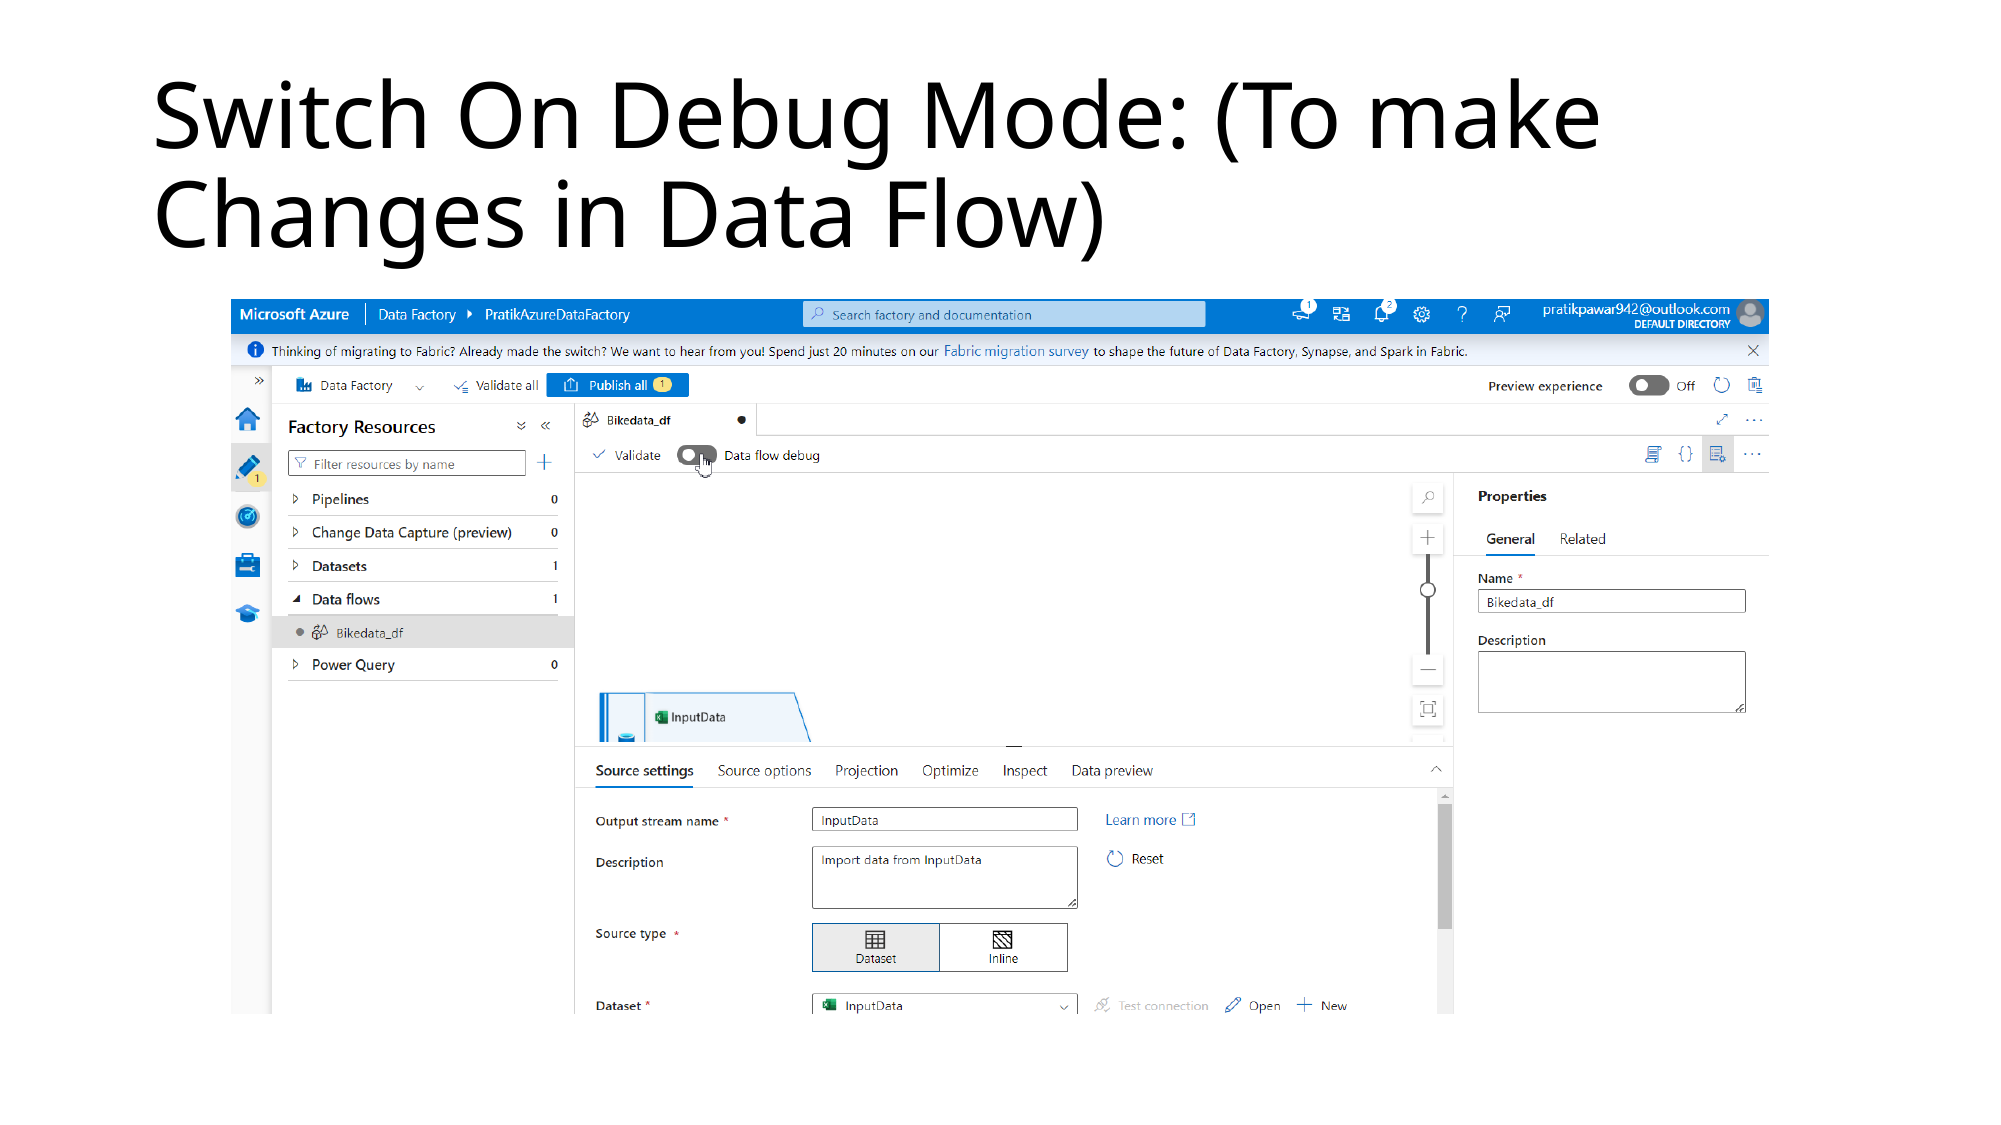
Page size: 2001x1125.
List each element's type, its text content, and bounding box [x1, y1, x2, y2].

title Switch On Debug Mode: (To make Changes in Data Flow) [137, 59, 1863, 278]
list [230, 299, 1769, 1014]
